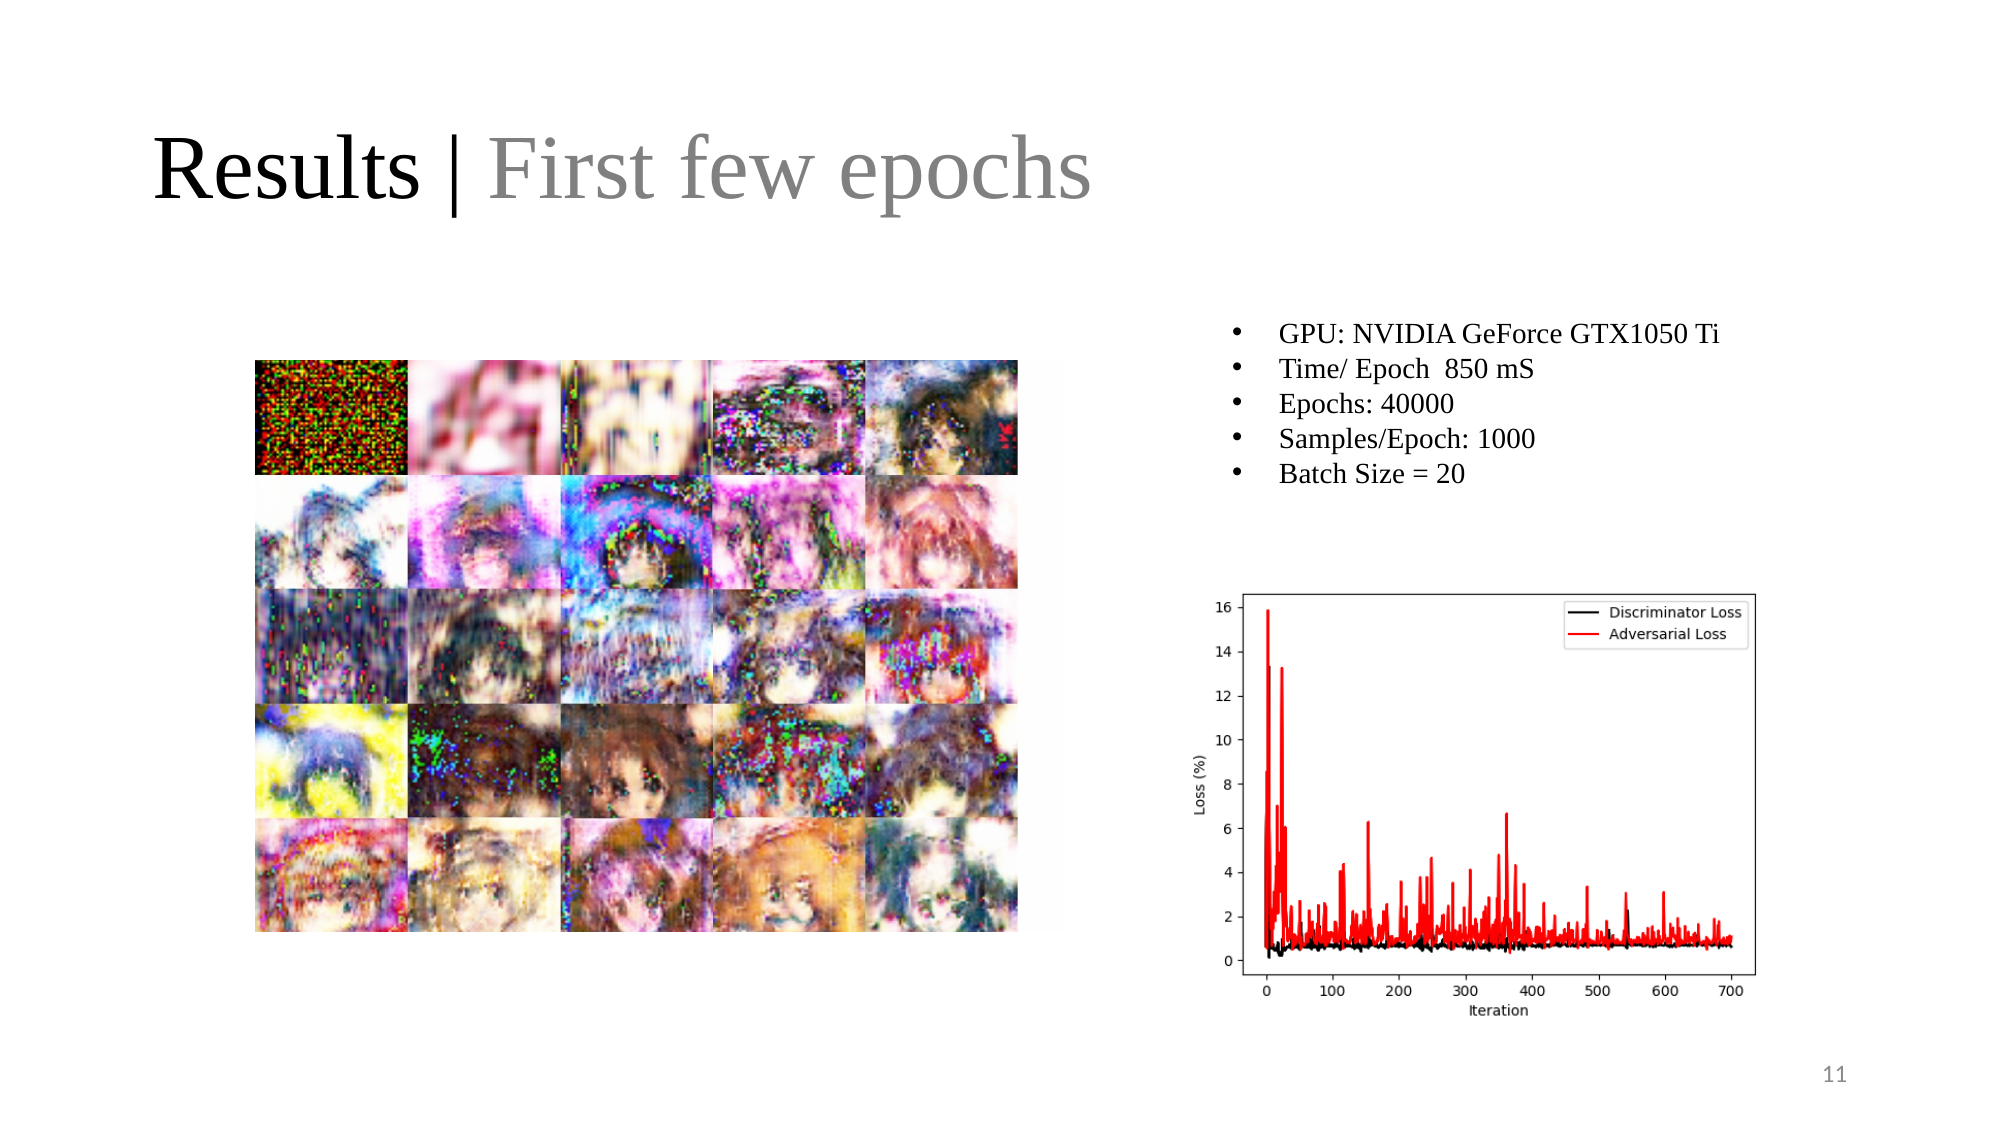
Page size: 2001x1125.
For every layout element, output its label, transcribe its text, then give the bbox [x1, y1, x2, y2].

picture [1160, 534, 1821, 1029]
picture [255, 360, 1064, 932]
slide_number 11 [1412, 1042, 1863, 1103]
title Results | First few epochs [137, 59, 1863, 278]
